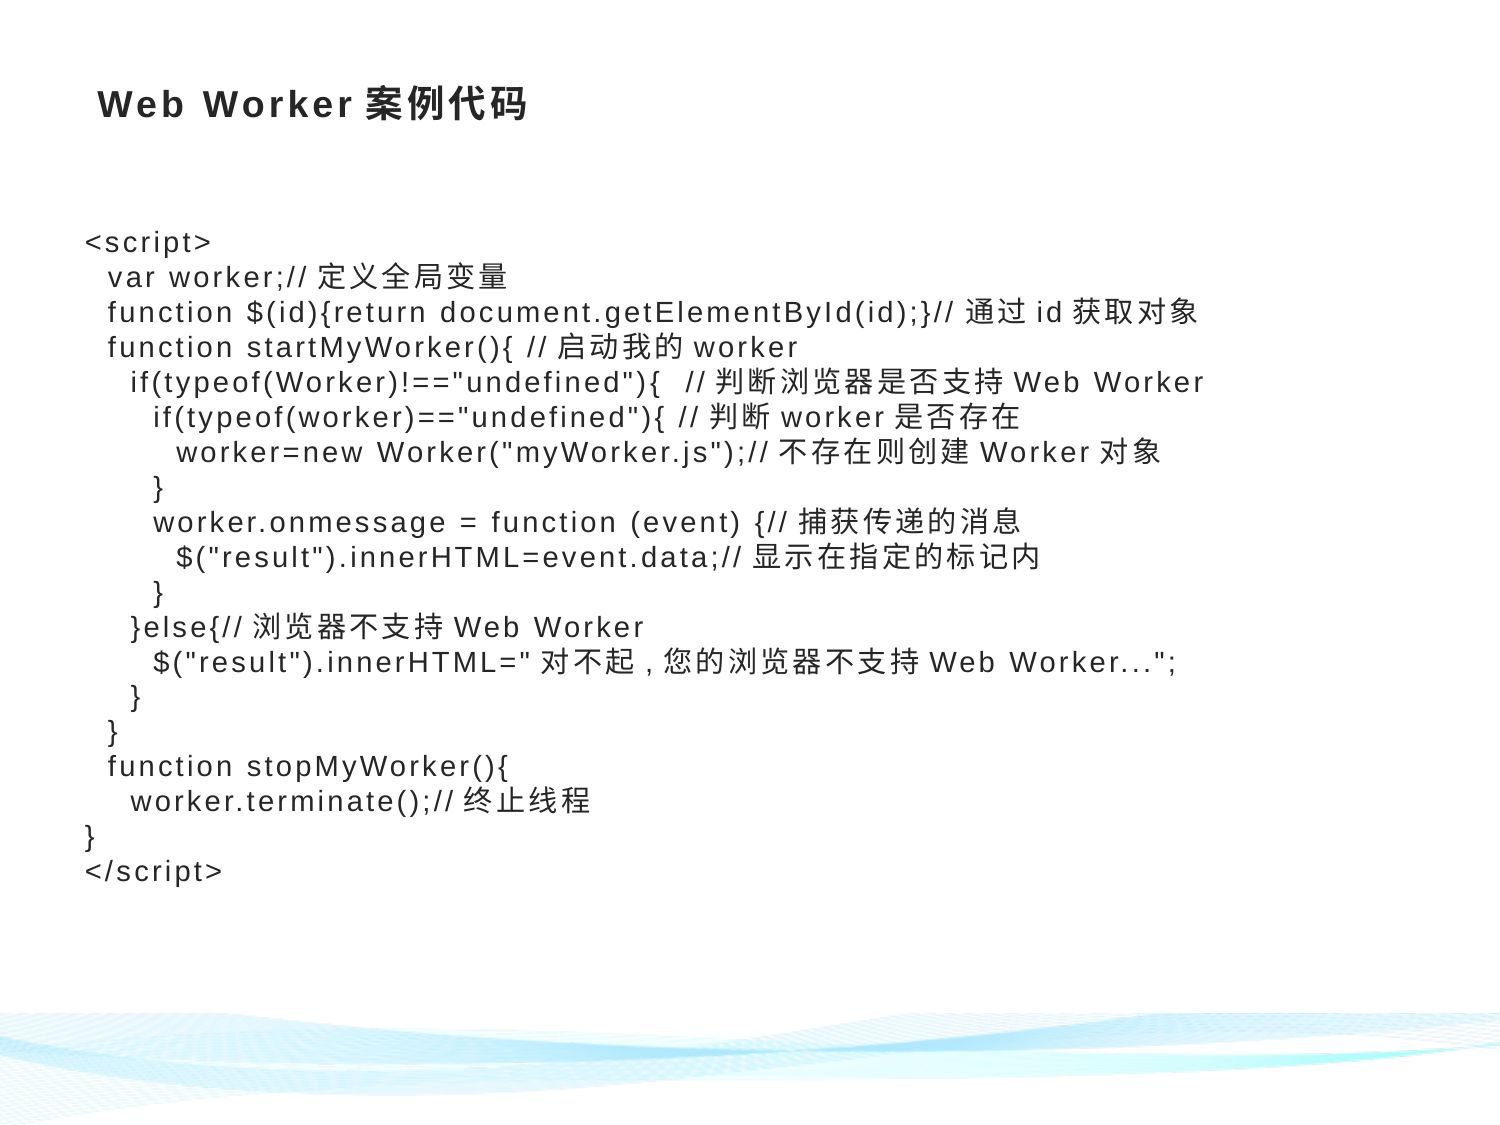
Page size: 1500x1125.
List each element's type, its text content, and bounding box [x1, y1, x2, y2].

title Web Worker案例代码 [82, 72, 1418, 146]
picture [0, 1013, 1500, 1125]
list <script> var worker;//定义全局变量 function $(id){return document.getElementById(id);}//通过id获取对象 function startMyWorker(){ //启动我的worker if(typeof(Worker)!=="undefined"){ //判断浏览器是否支持Web Worker if(typeof(worker)=="undefined"){ //判断worker是否存在 worker=new Worker("myWorker.js");//不存在则创建Worker对象 } worker.onmessage = function (event) {//捕获传递的消息 $("result").innerHTML=event.data;//显示在指定的标记内 } }else{//浏览器不支持Web Worker $("result").innerHTML="对不起,您的浏览器不支持Web Worker..."; } } function stopMyWorker(){ worker.terminate();//终止线程 } </script> [70, 215, 1471, 994]
